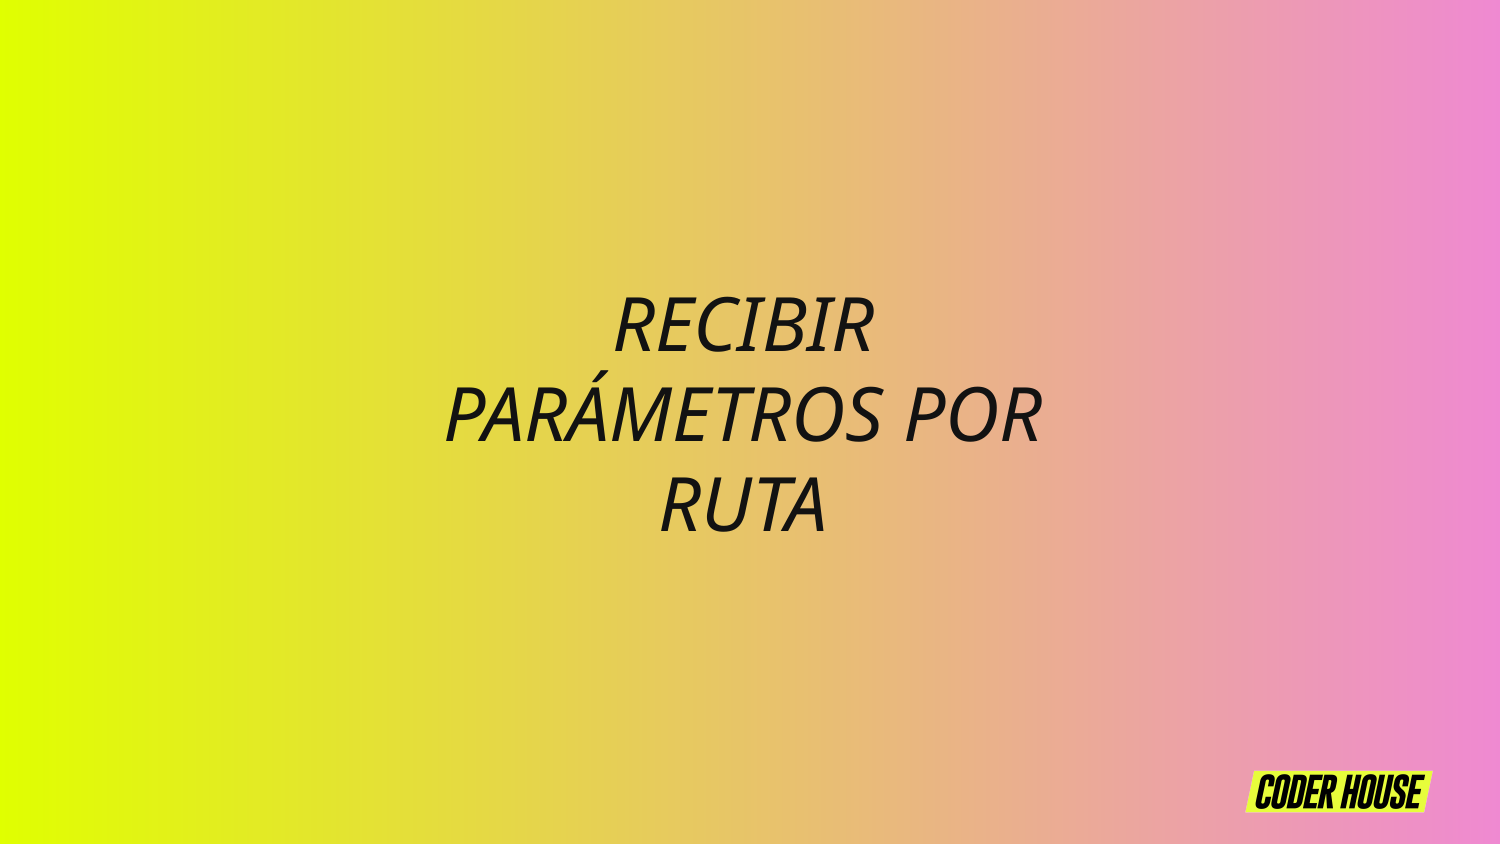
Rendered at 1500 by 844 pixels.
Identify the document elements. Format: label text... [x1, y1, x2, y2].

text_box RECIBIR PARÁMETROS POR RUTA [296, 313, 1116, 511]
picture [1241, 764, 1437, 819]
